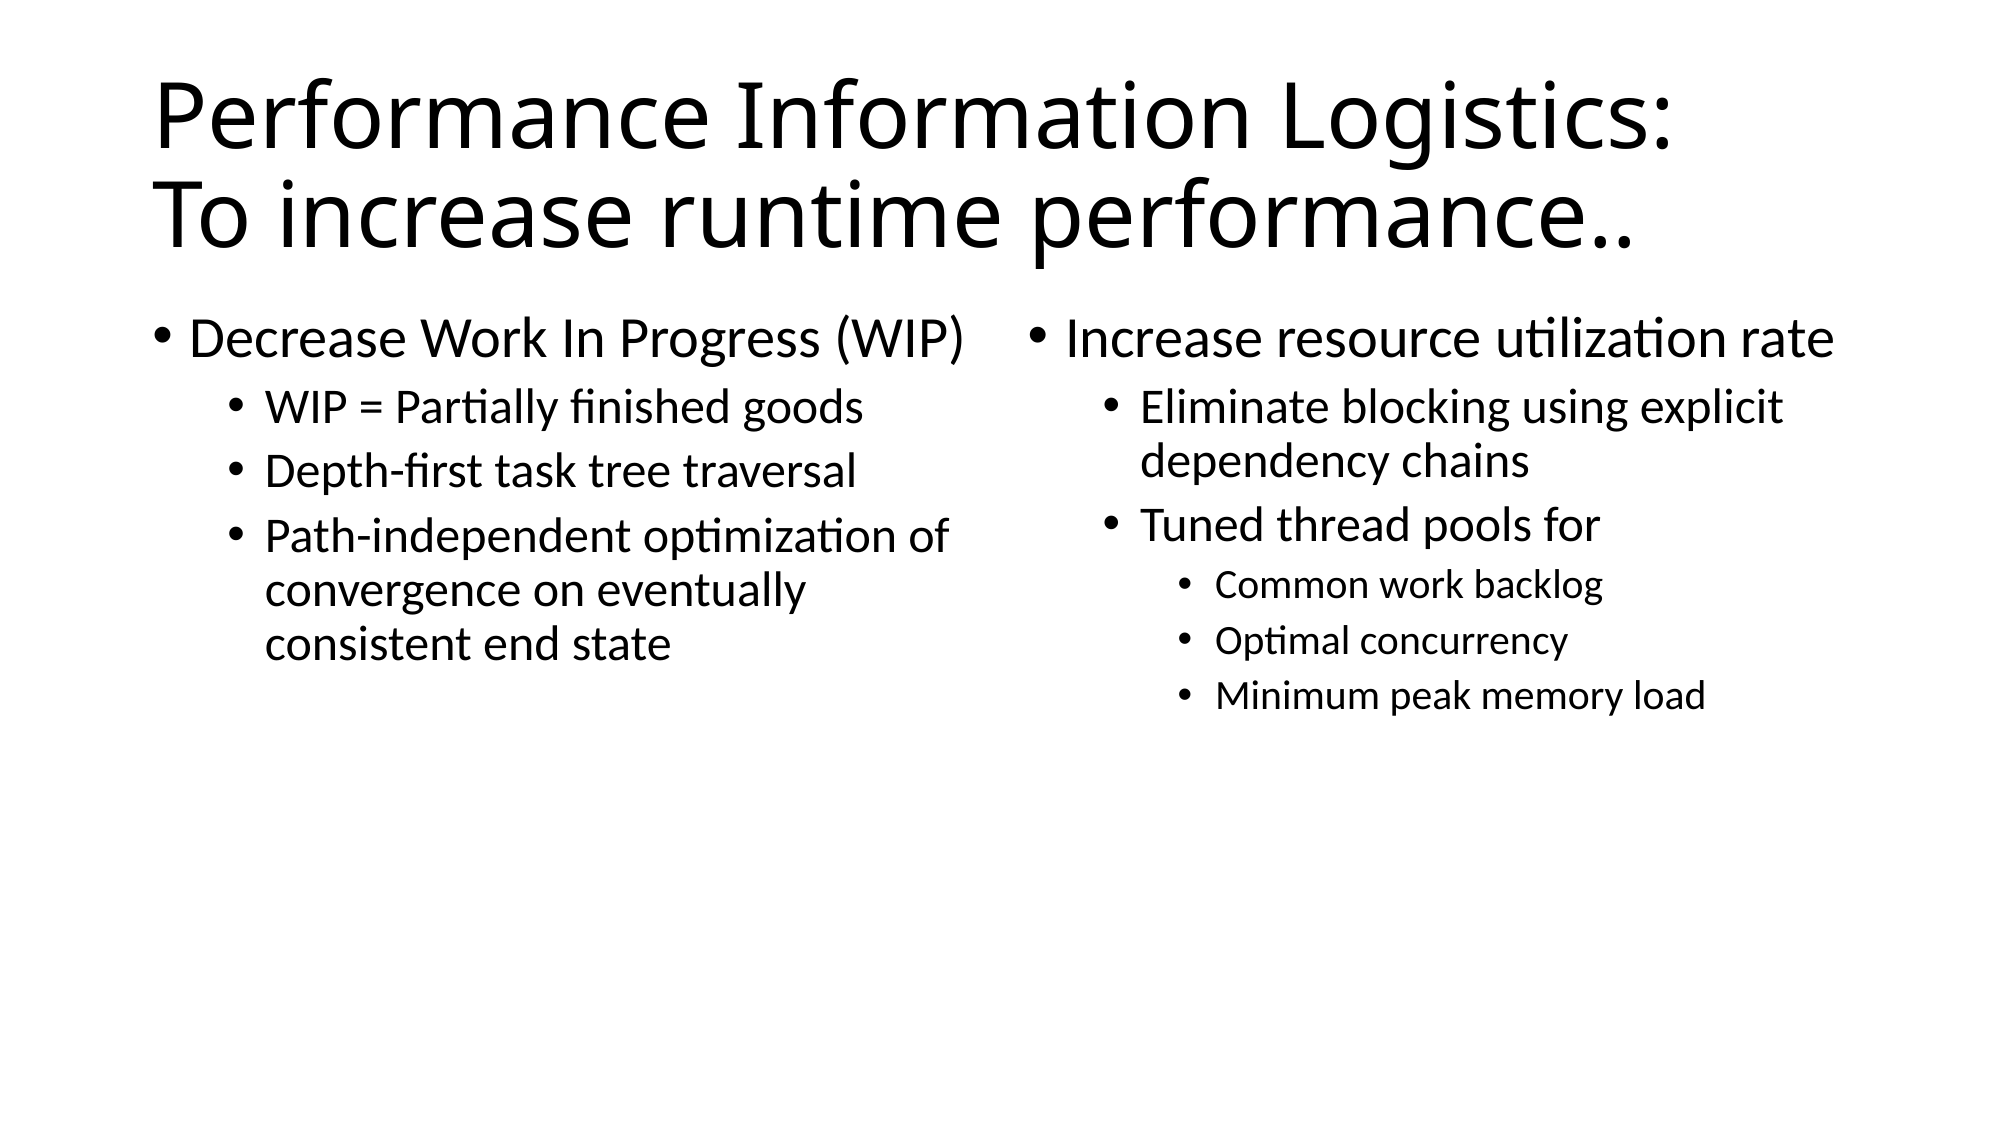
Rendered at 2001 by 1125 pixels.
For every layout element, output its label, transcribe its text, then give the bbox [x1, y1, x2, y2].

list Decrease Work In Progress (WIP) WIP = Partially finished goods Depth-first task tree traversal Path-independent optimization of convergence on eventually consistent end state [137, 299, 988, 1014]
list Increase resource utilization rate Eliminate blocking using explicit dependency chains Tuned thread pools for Common work backlog Optimal concurrency Minimum peak memory load [1012, 299, 1863, 1014]
title Performance Information Logistics: To increase runtime performance.. [137, 59, 1863, 278]
